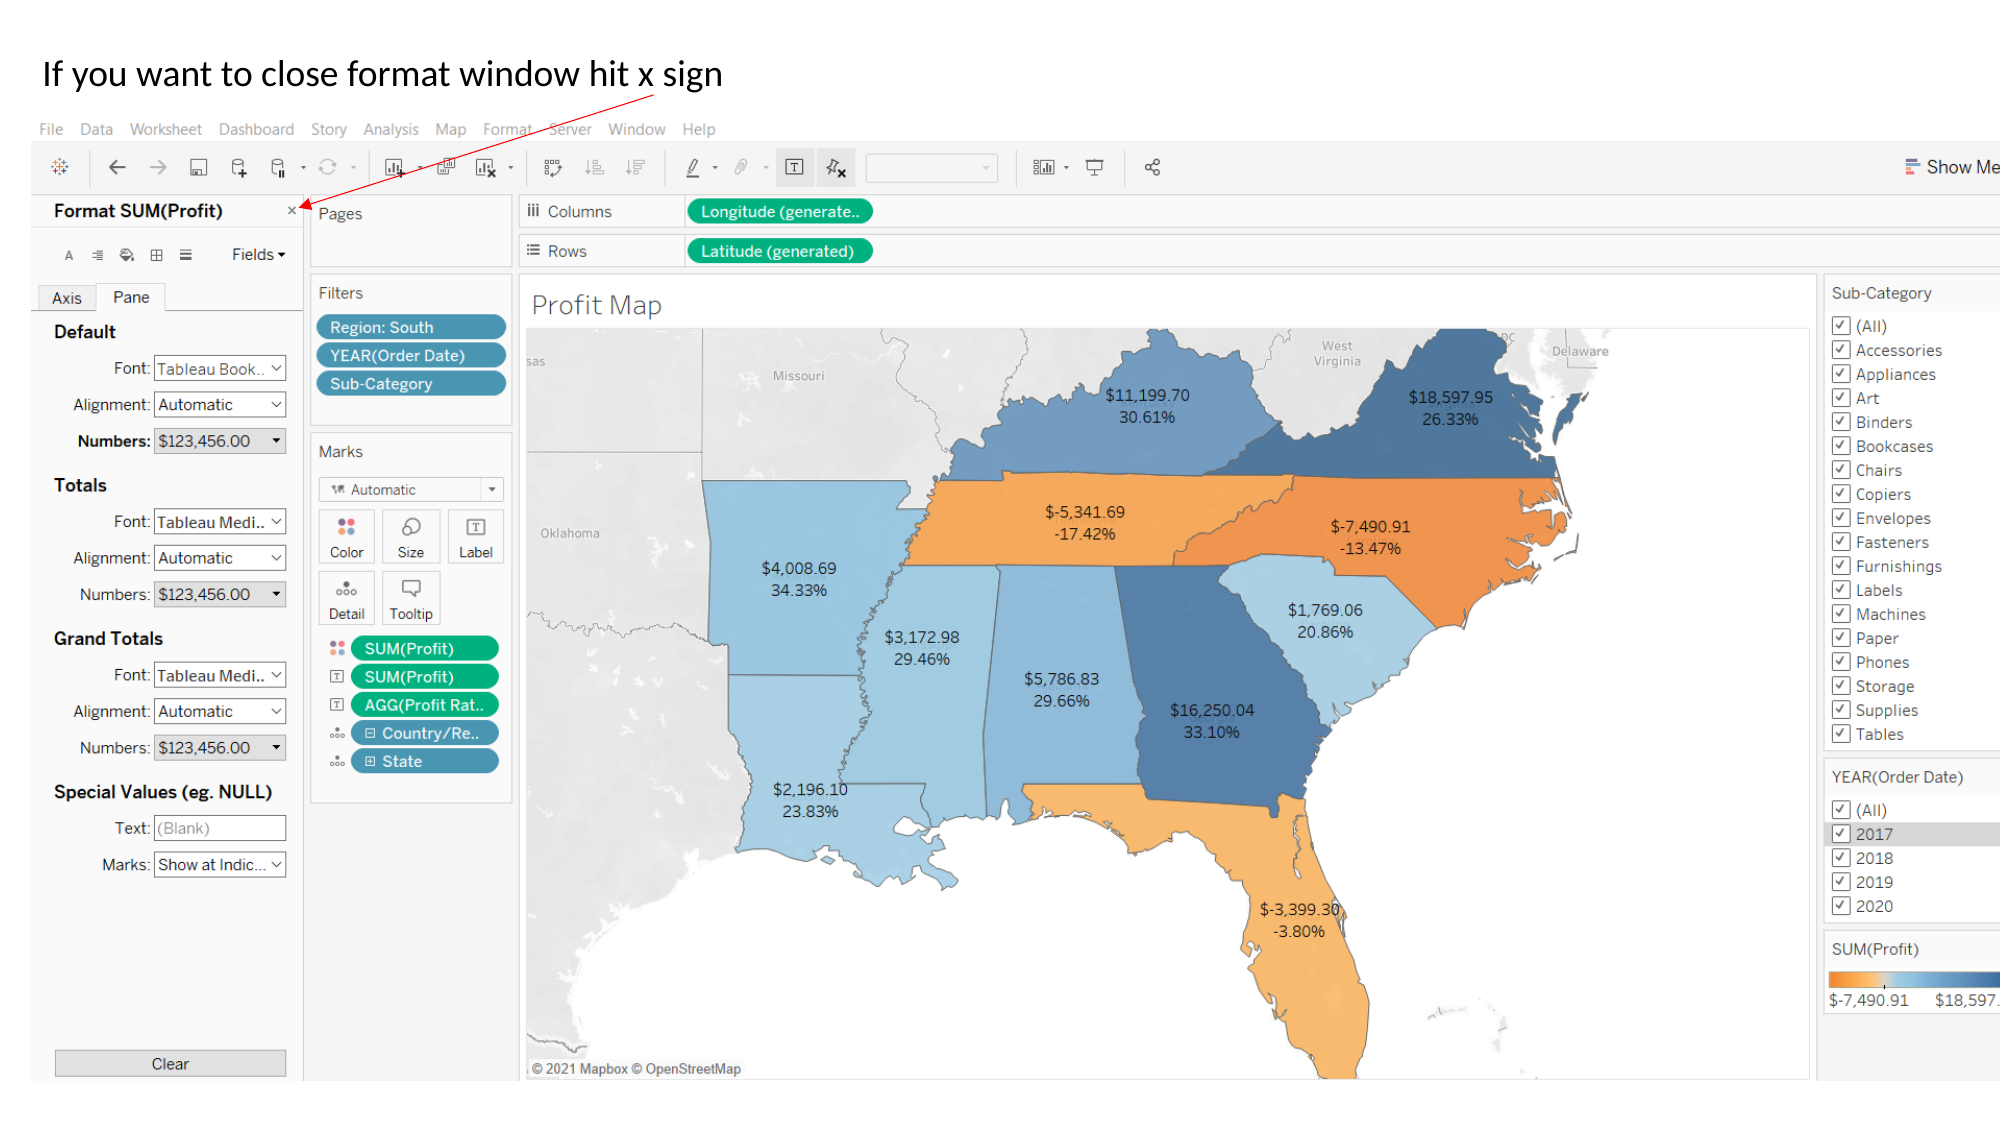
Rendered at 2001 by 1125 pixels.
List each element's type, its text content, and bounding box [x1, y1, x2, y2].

text_box If you want to close format window hit x sign [27, 41, 1781, 101]
picture [31, 115, 2000, 1081]
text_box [298, 94, 654, 208]
